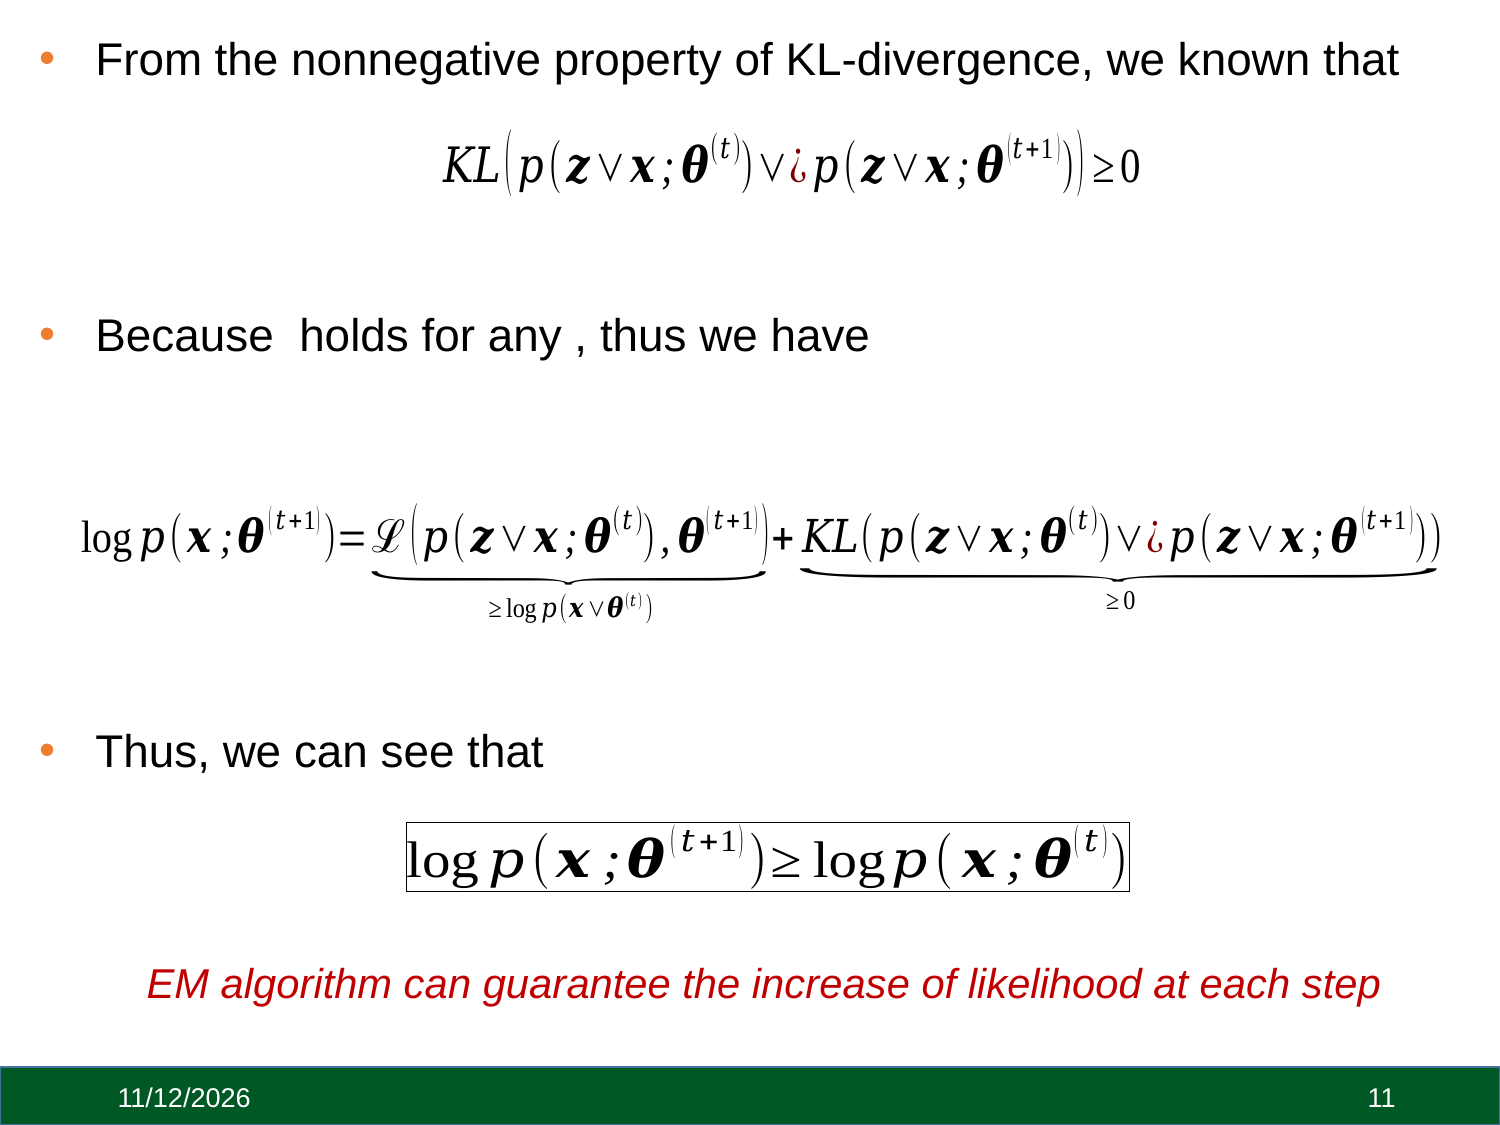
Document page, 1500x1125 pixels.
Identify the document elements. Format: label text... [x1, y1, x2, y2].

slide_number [102, 1067, 441, 1125]
slide_number 11 [1080, 1067, 1411, 1125]
text_box Thus, we can see that [24, 714, 1449, 785]
text_box From the nonnegative property of KL-divergence, we known that [24, 22, 1449, 93]
text_box EM algorithm can guarantee the increase of likelihood at each step [131, 949, 1398, 1015]
